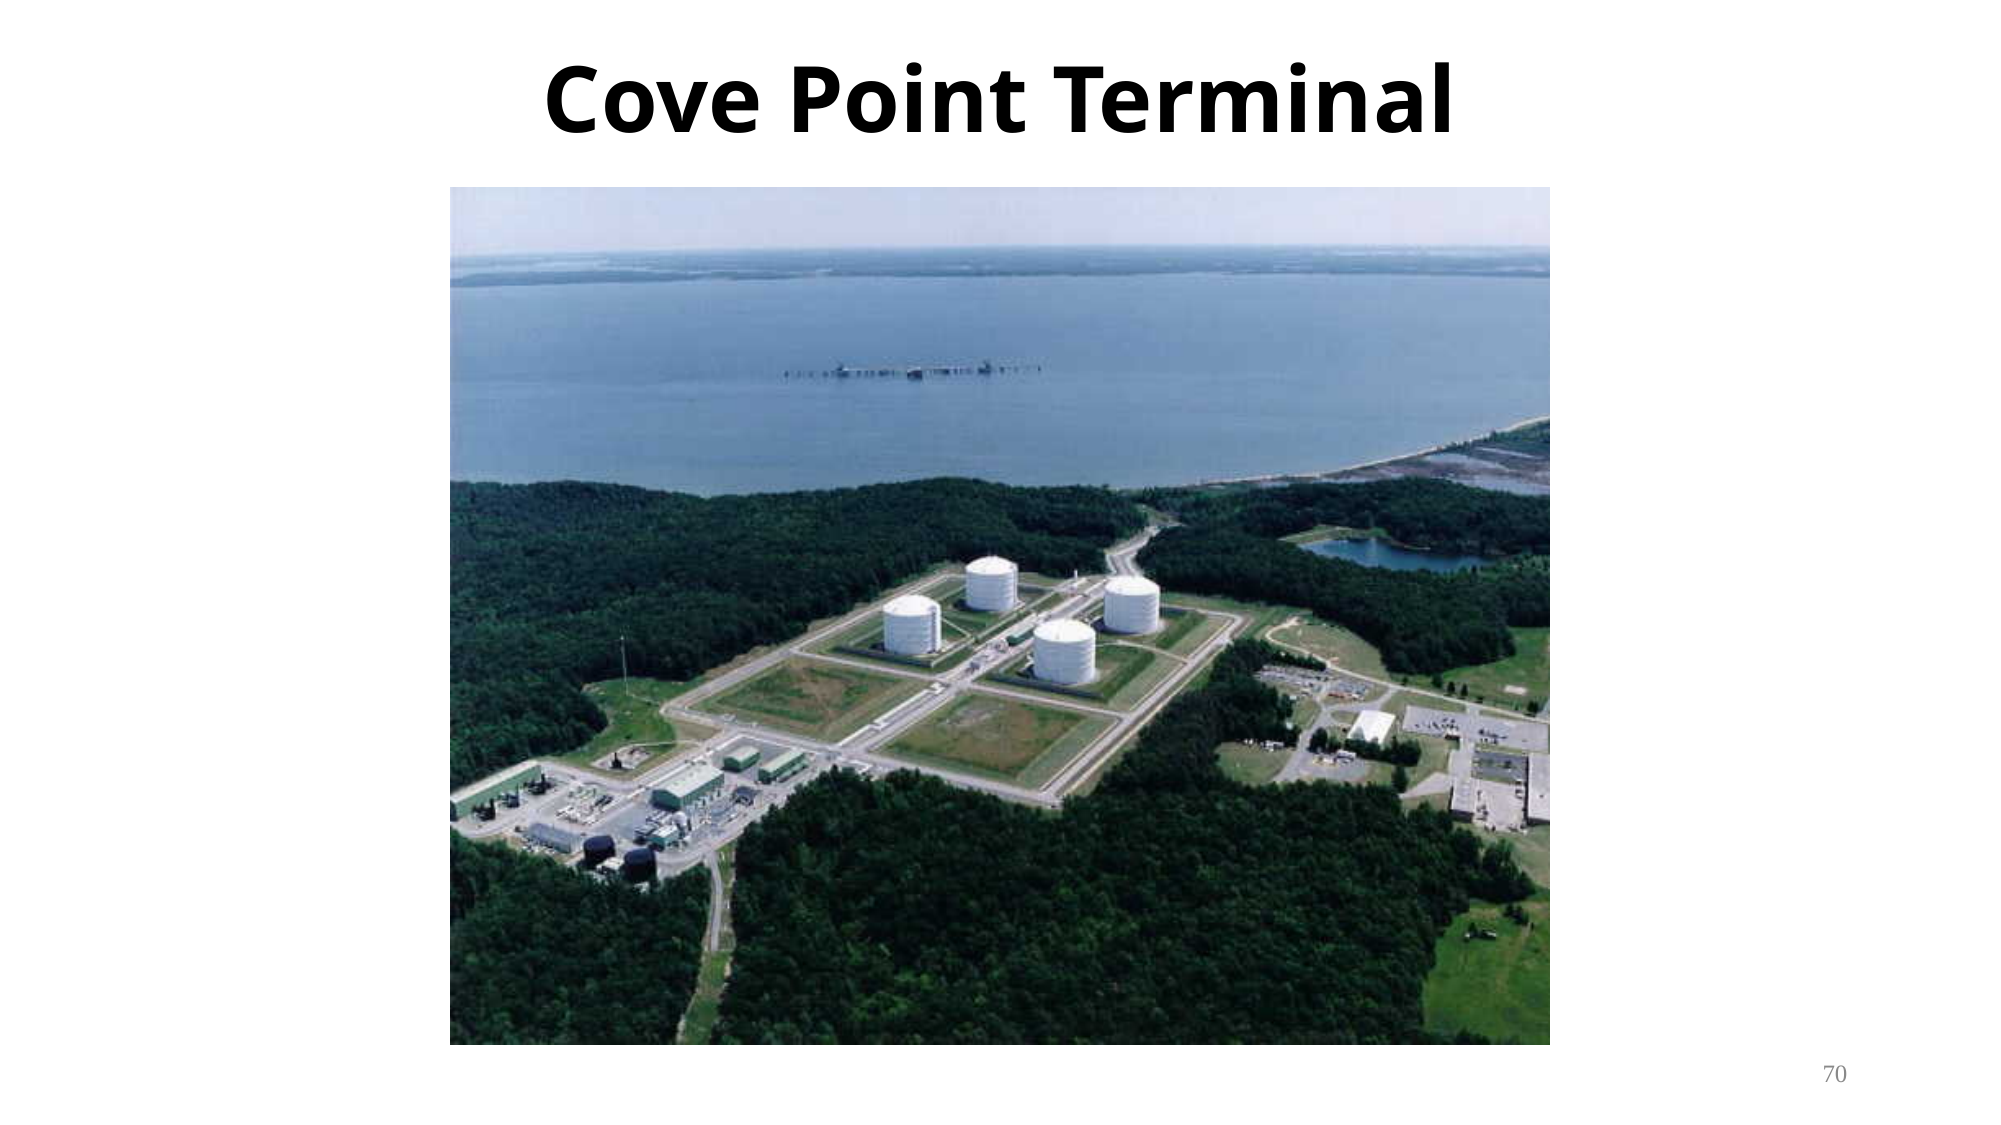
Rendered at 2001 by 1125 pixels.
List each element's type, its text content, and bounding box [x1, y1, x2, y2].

slide_number 70 [1412, 1042, 1863, 1103]
picture [450, 187, 1550, 1046]
title Cove Point Terminal [464, 8, 1536, 187]
